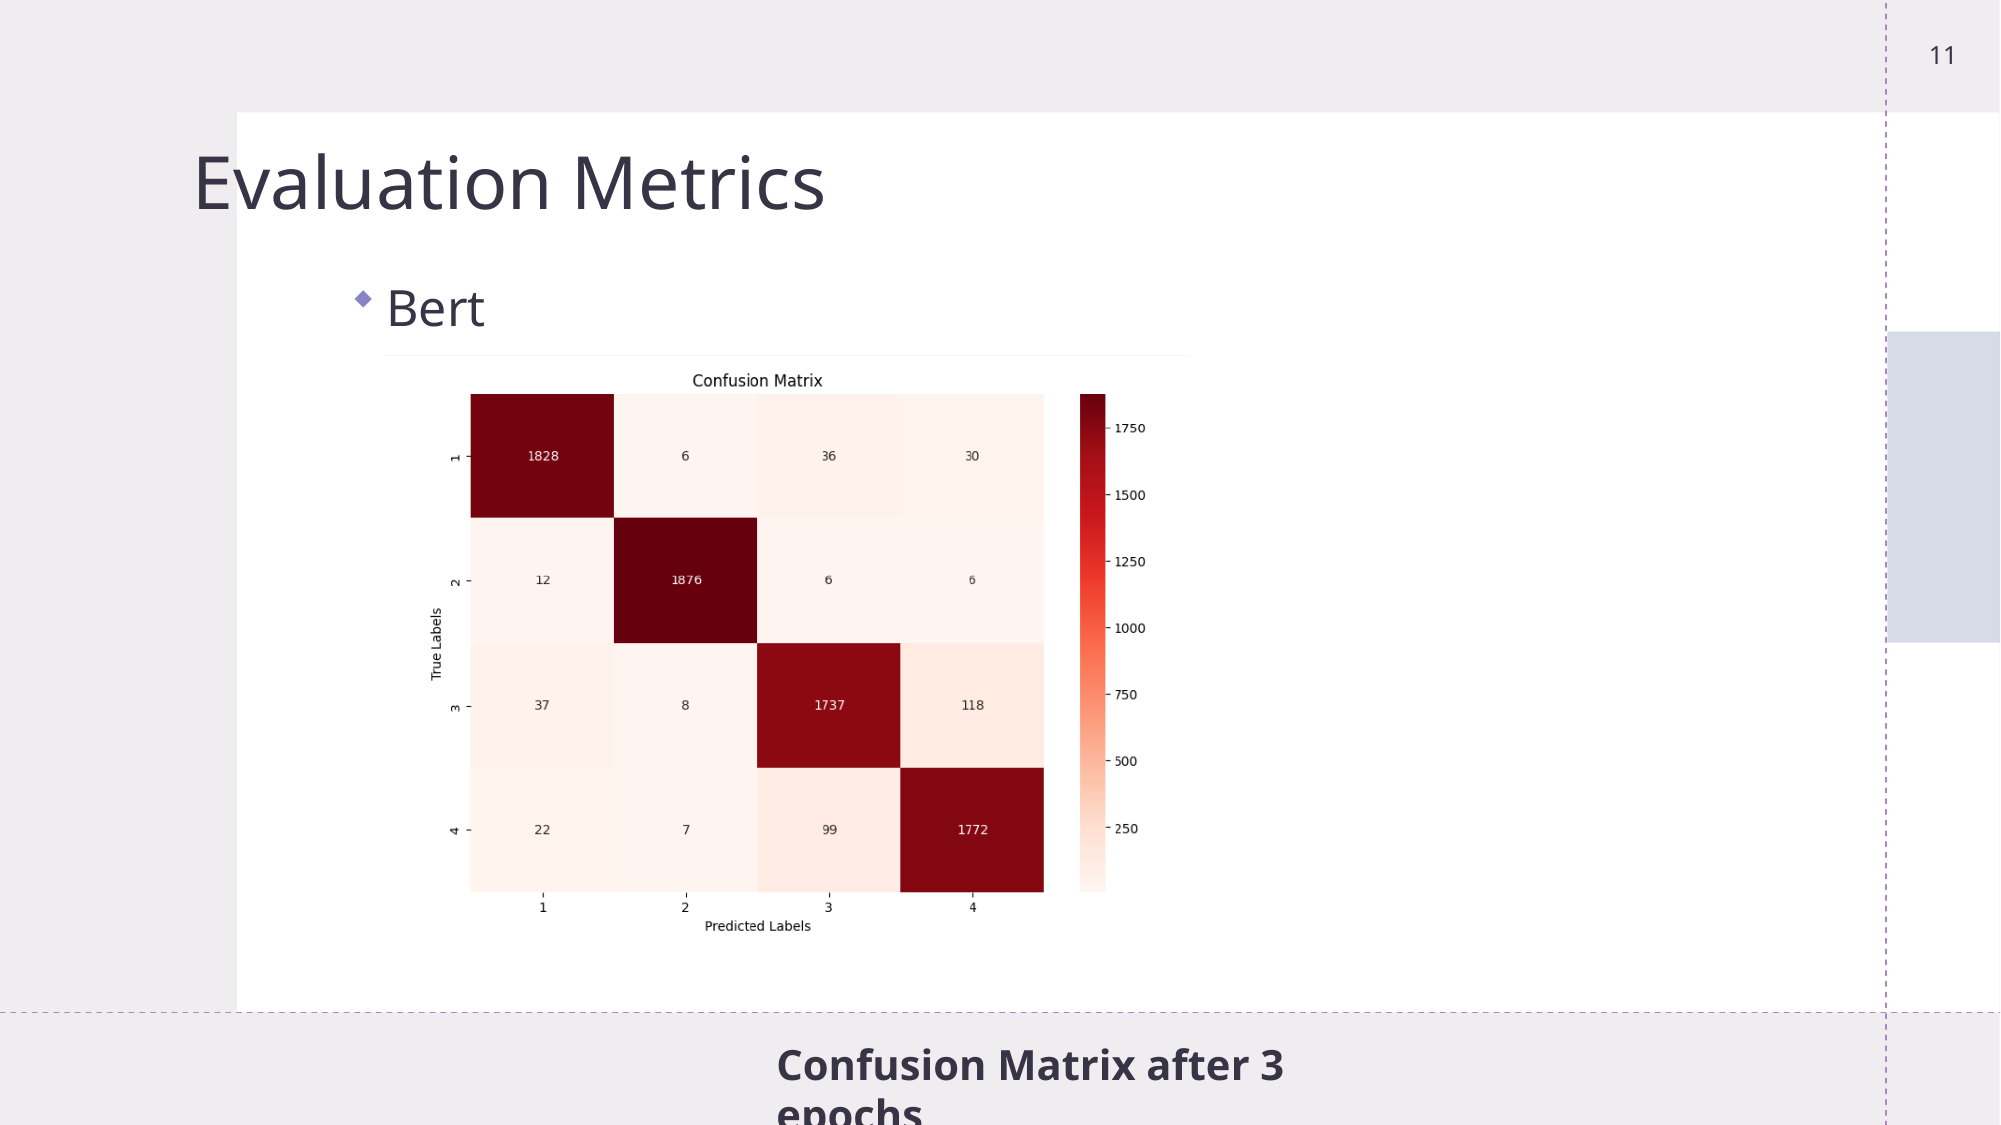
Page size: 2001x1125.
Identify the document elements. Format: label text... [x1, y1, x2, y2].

picture [384, 355, 1190, 946]
text_box Confusion Matrix after 3 epochs [761, 1031, 1396, 1125]
title Evaluation Metrics [177, 104, 875, 268]
slide_number 11 [1886, 0, 2000, 113]
text_box Bert [334, 262, 646, 373]
